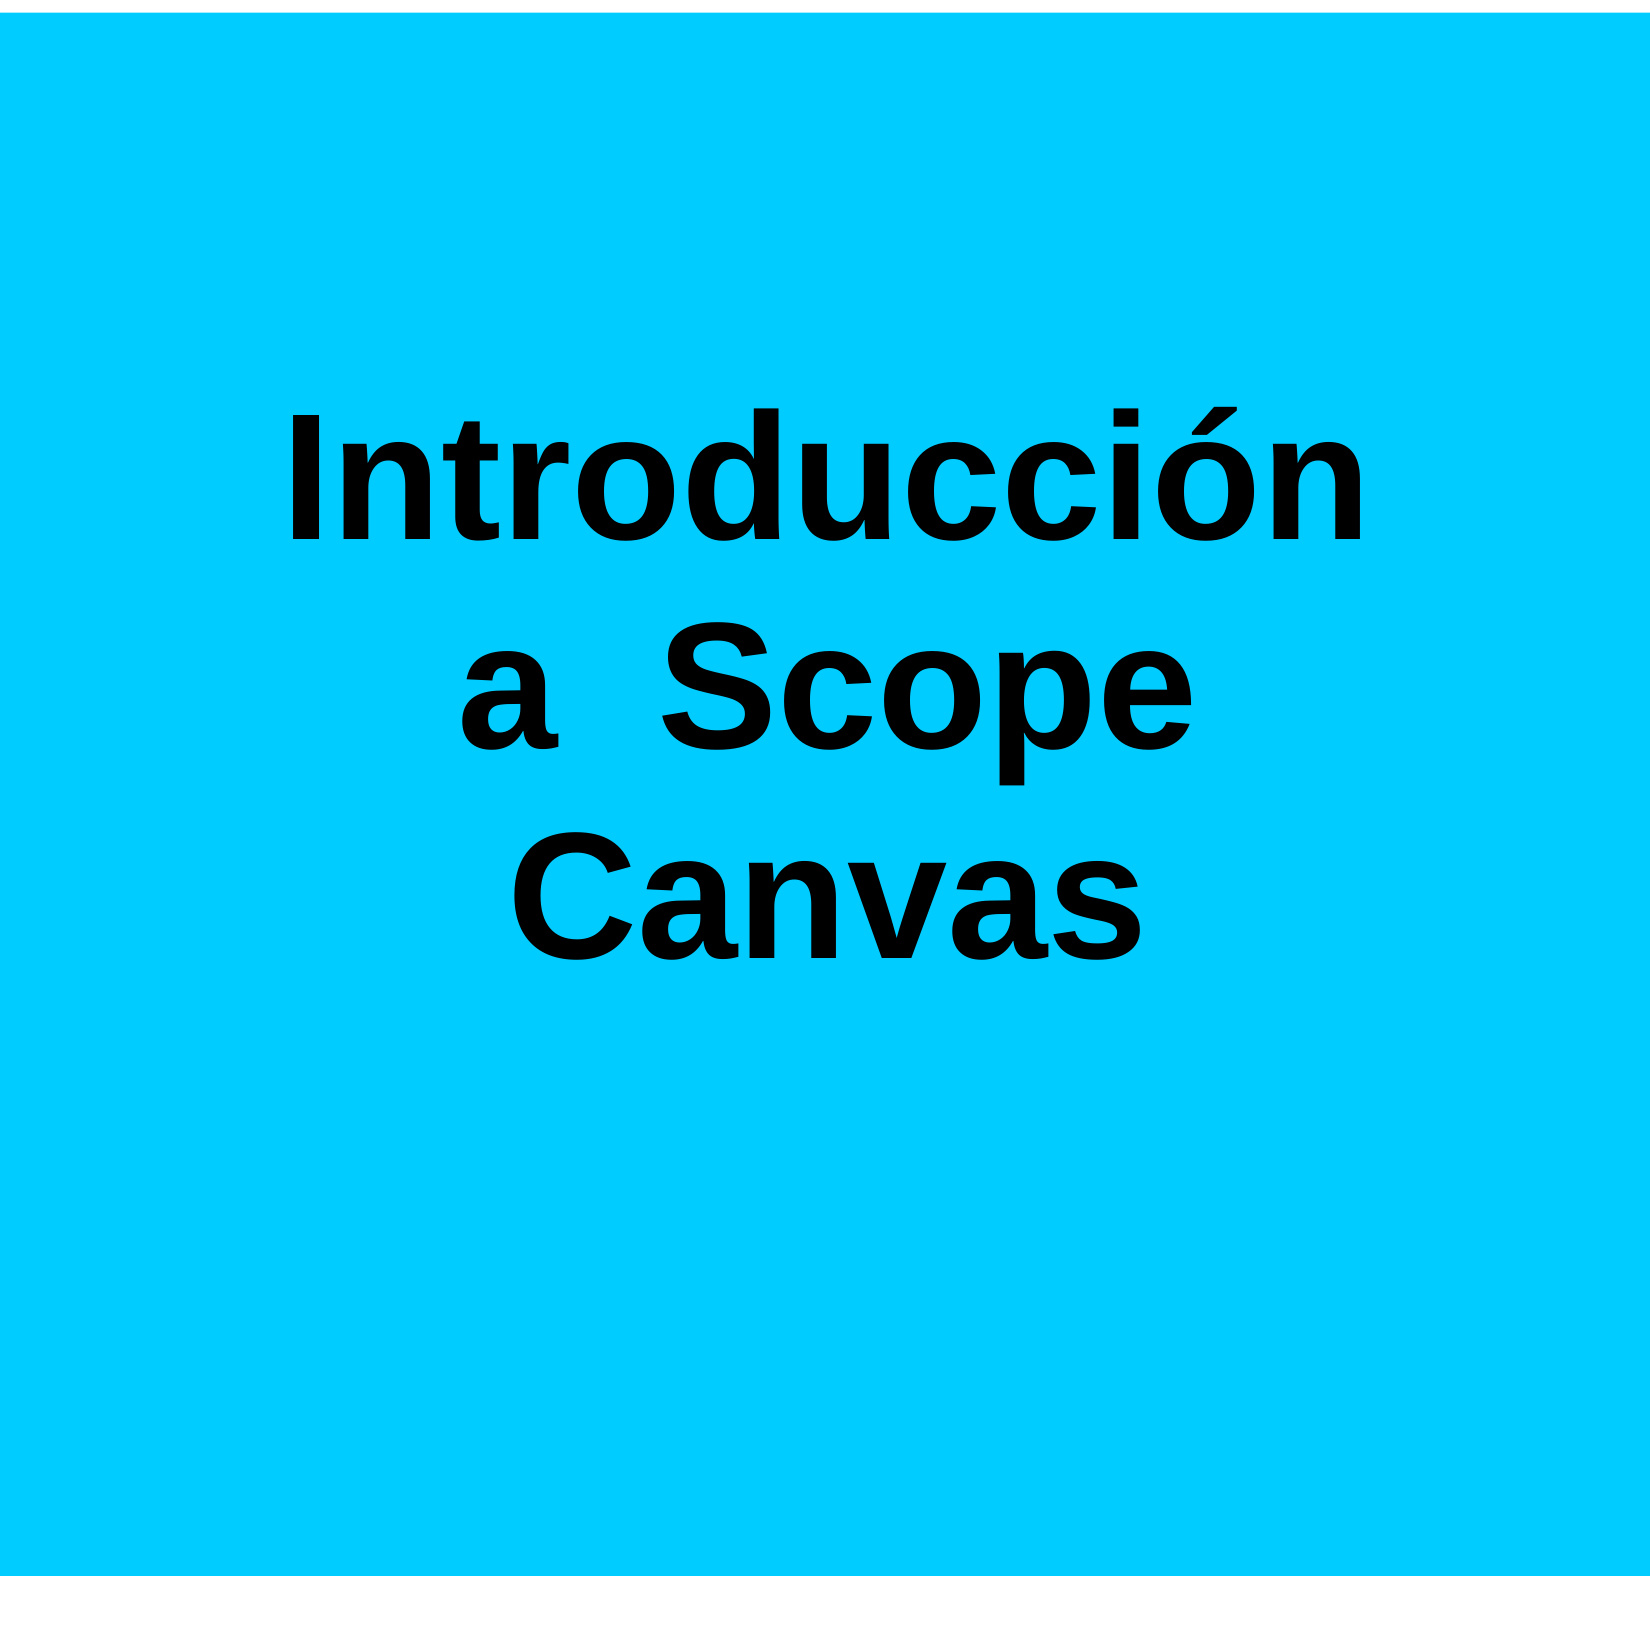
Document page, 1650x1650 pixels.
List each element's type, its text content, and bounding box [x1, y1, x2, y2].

text_box [0, 12, 1650, 1576]
title Introducción a Scope Canvas [277, 363, 1378, 1001]
